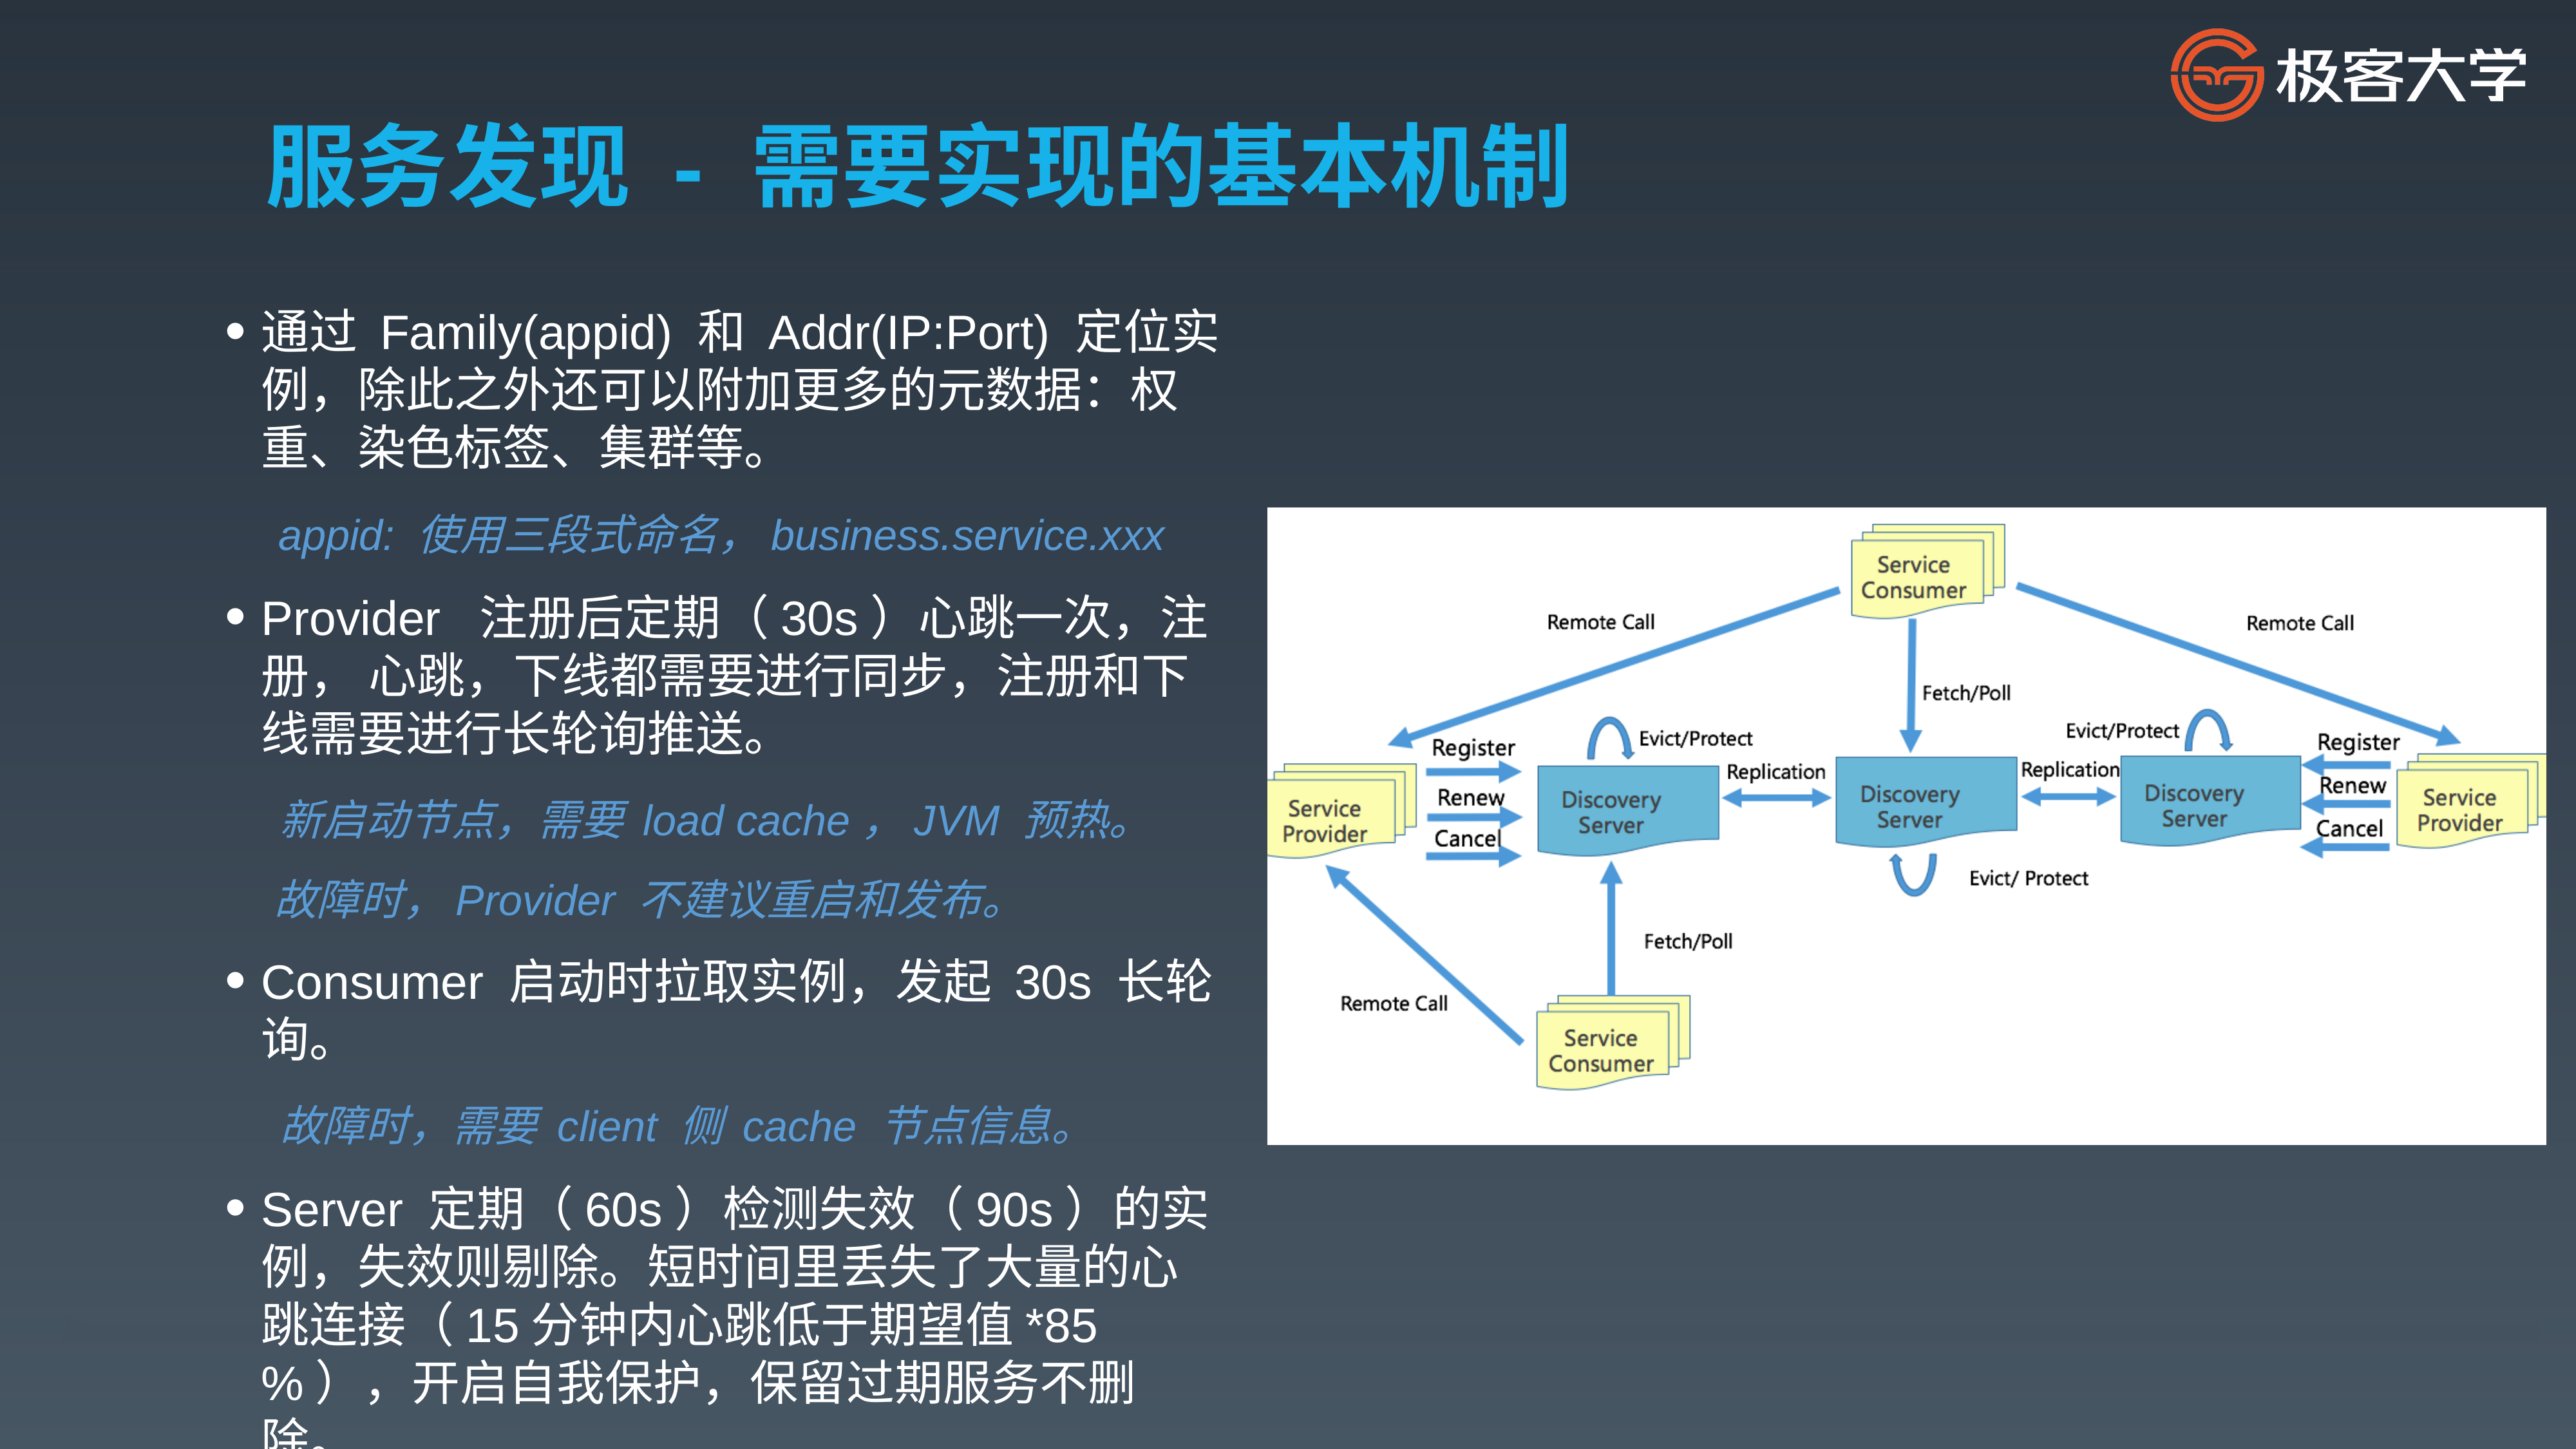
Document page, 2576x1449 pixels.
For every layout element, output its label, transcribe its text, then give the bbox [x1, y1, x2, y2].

list 通过 Family(appid) 和 Addr(IP:Port) 定位实例，除此之外还可以附加更多的元数据：权重、染色标签、集群等。 appid: 使用三段式命名，business.service.xxx Provider 注册后定期（30s）心跳一次，注册， 心跳，下线都需要进行同步，注册和下线需要进行长轮询推送。 新启动节点，需要 load cache，JVM 预热。 故障时，Provider 不建议重启和发布。 Consumer 启动时拉取实例，发起 30s 长轮询。 故障时，需要 client 侧 cache 节点信息。 Server 定期（60s）检测失效（90s）的实例，失效则剔除。短时间里丢失了大量的心跳连接（15分钟内心跳低于期望值*85%），开启自我保护，保留过期服务不删除。 [219, 295, 1229, 1346]
picture [0, 0, 2576, 1449]
title 服务发现 - 需要实现的基本机制 [260, 103, 2316, 243]
